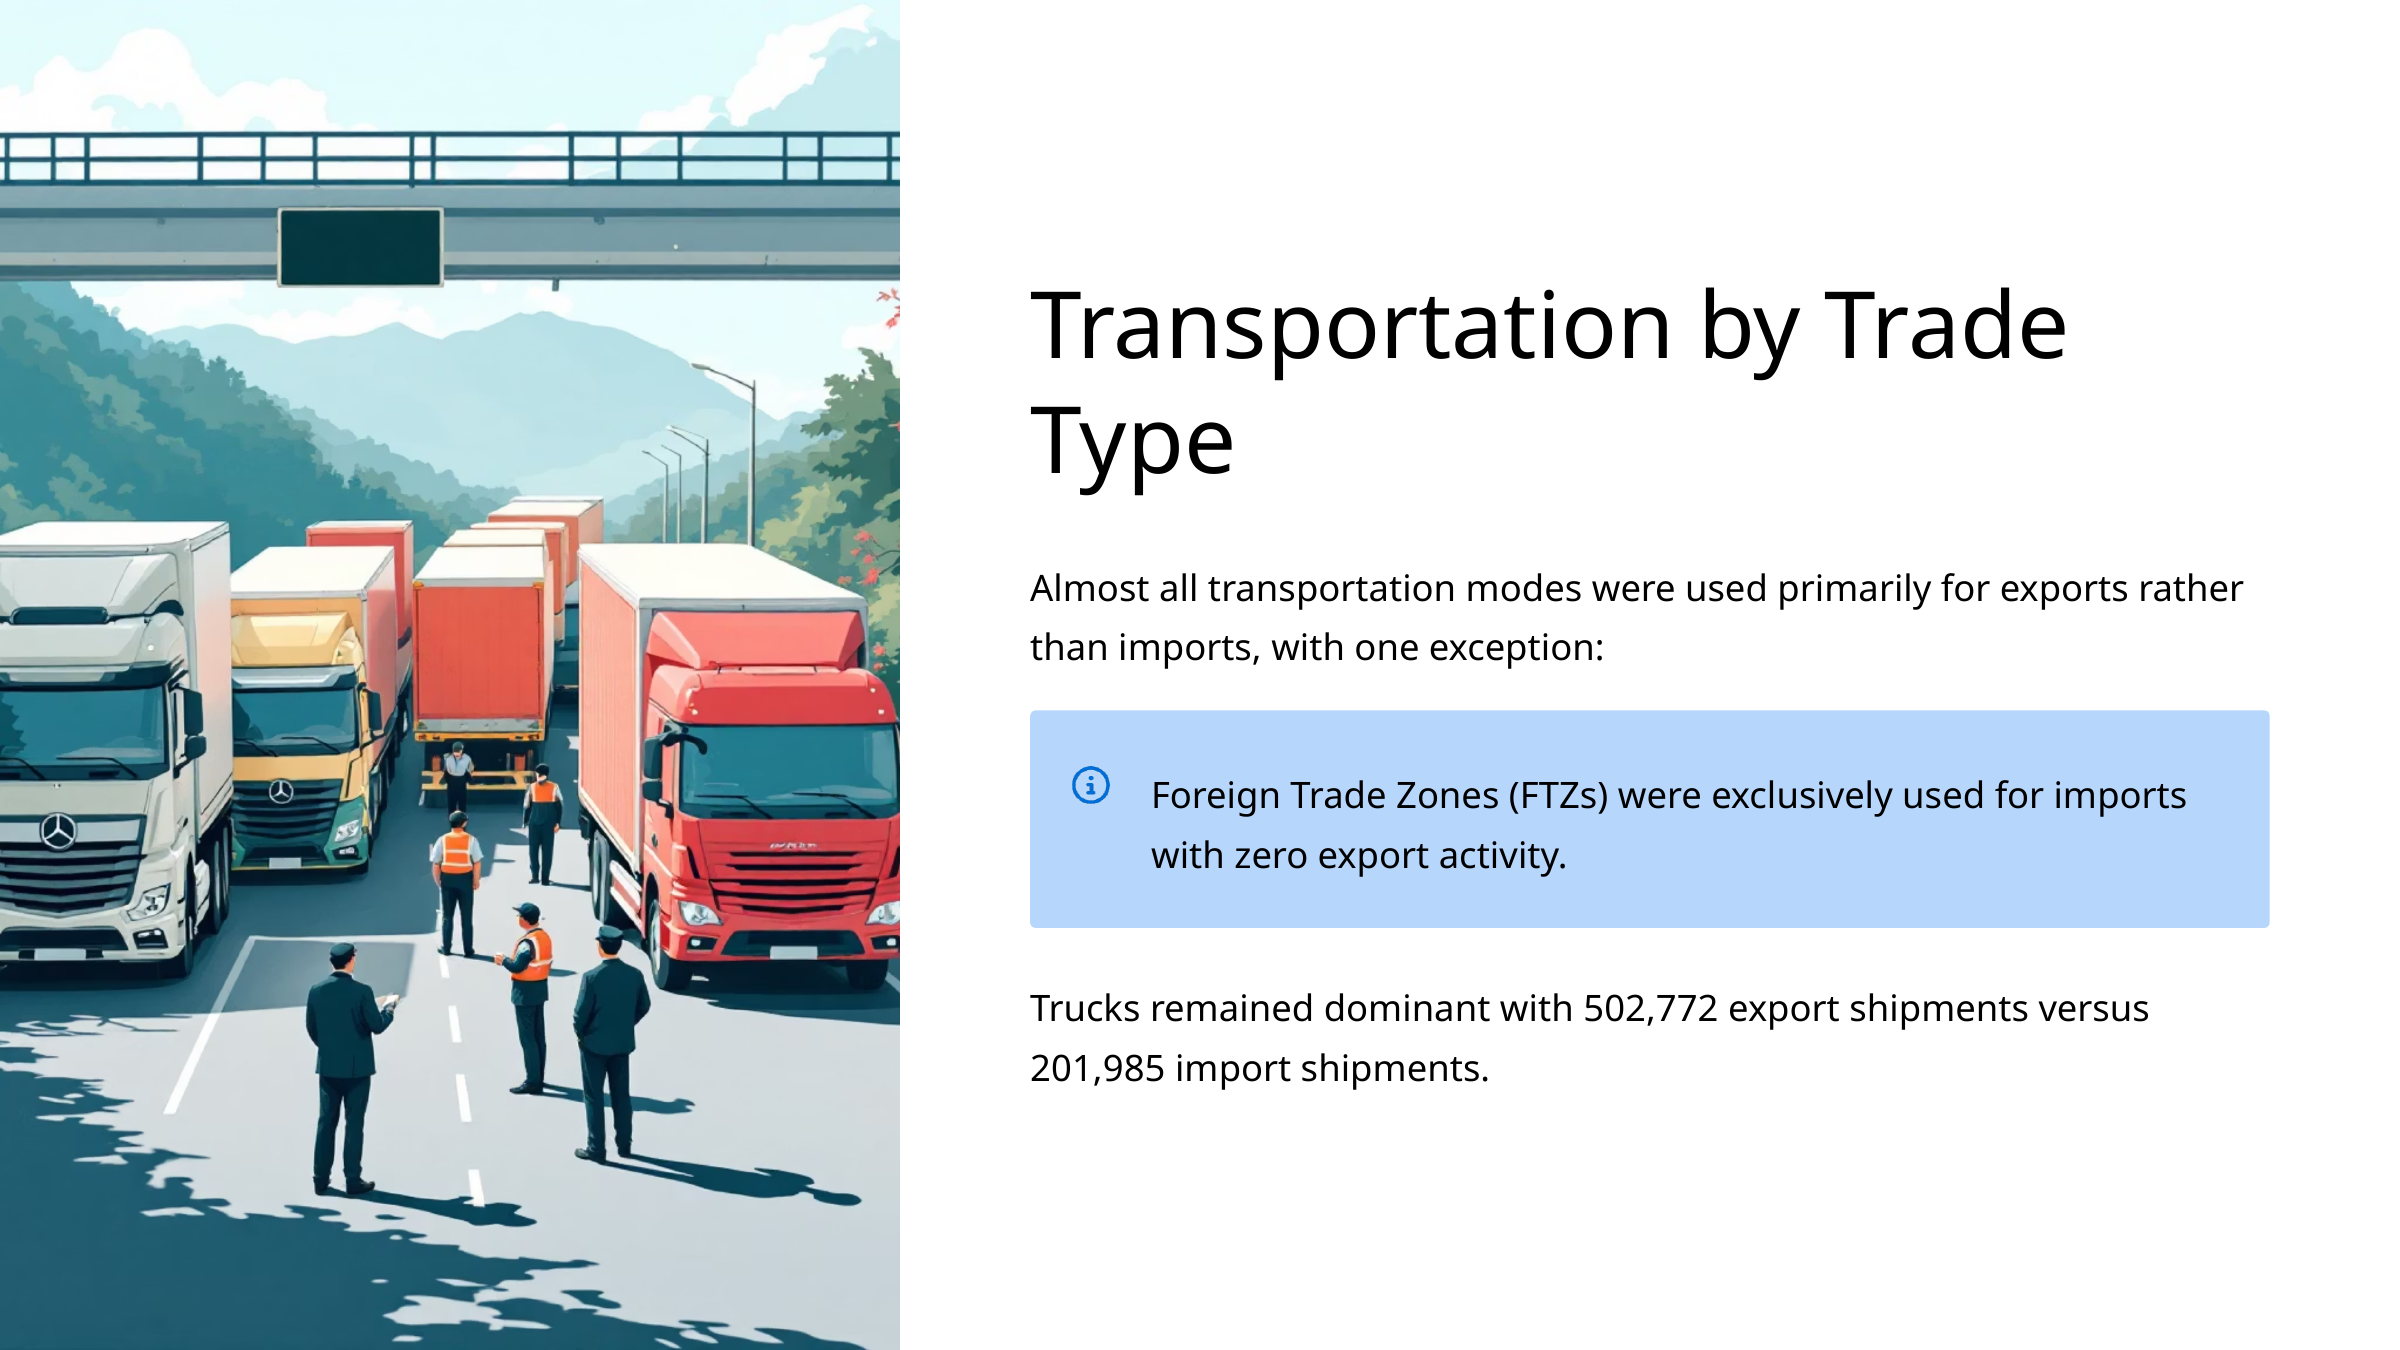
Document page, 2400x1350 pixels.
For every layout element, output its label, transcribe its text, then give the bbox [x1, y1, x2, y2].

picture [1067, 766, 1114, 804]
picture [0, 0, 900, 1350]
text_box Almost all transportation modes were used primarily for exports rather than imports, with one exception: [1030, 549, 2270, 669]
text_box Transportation by Trade Type [1030, 261, 2270, 494]
text_box Trucks remained dominant with 502,772 export shipments versus 201,985 import shipments. [1030, 969, 2270, 1089]
text_box Foreign Trade Zones (FTZs) were exclusively used for imports with zero export activity. [1151, 756, 2233, 876]
text_box [1030, 710, 2270, 928]
